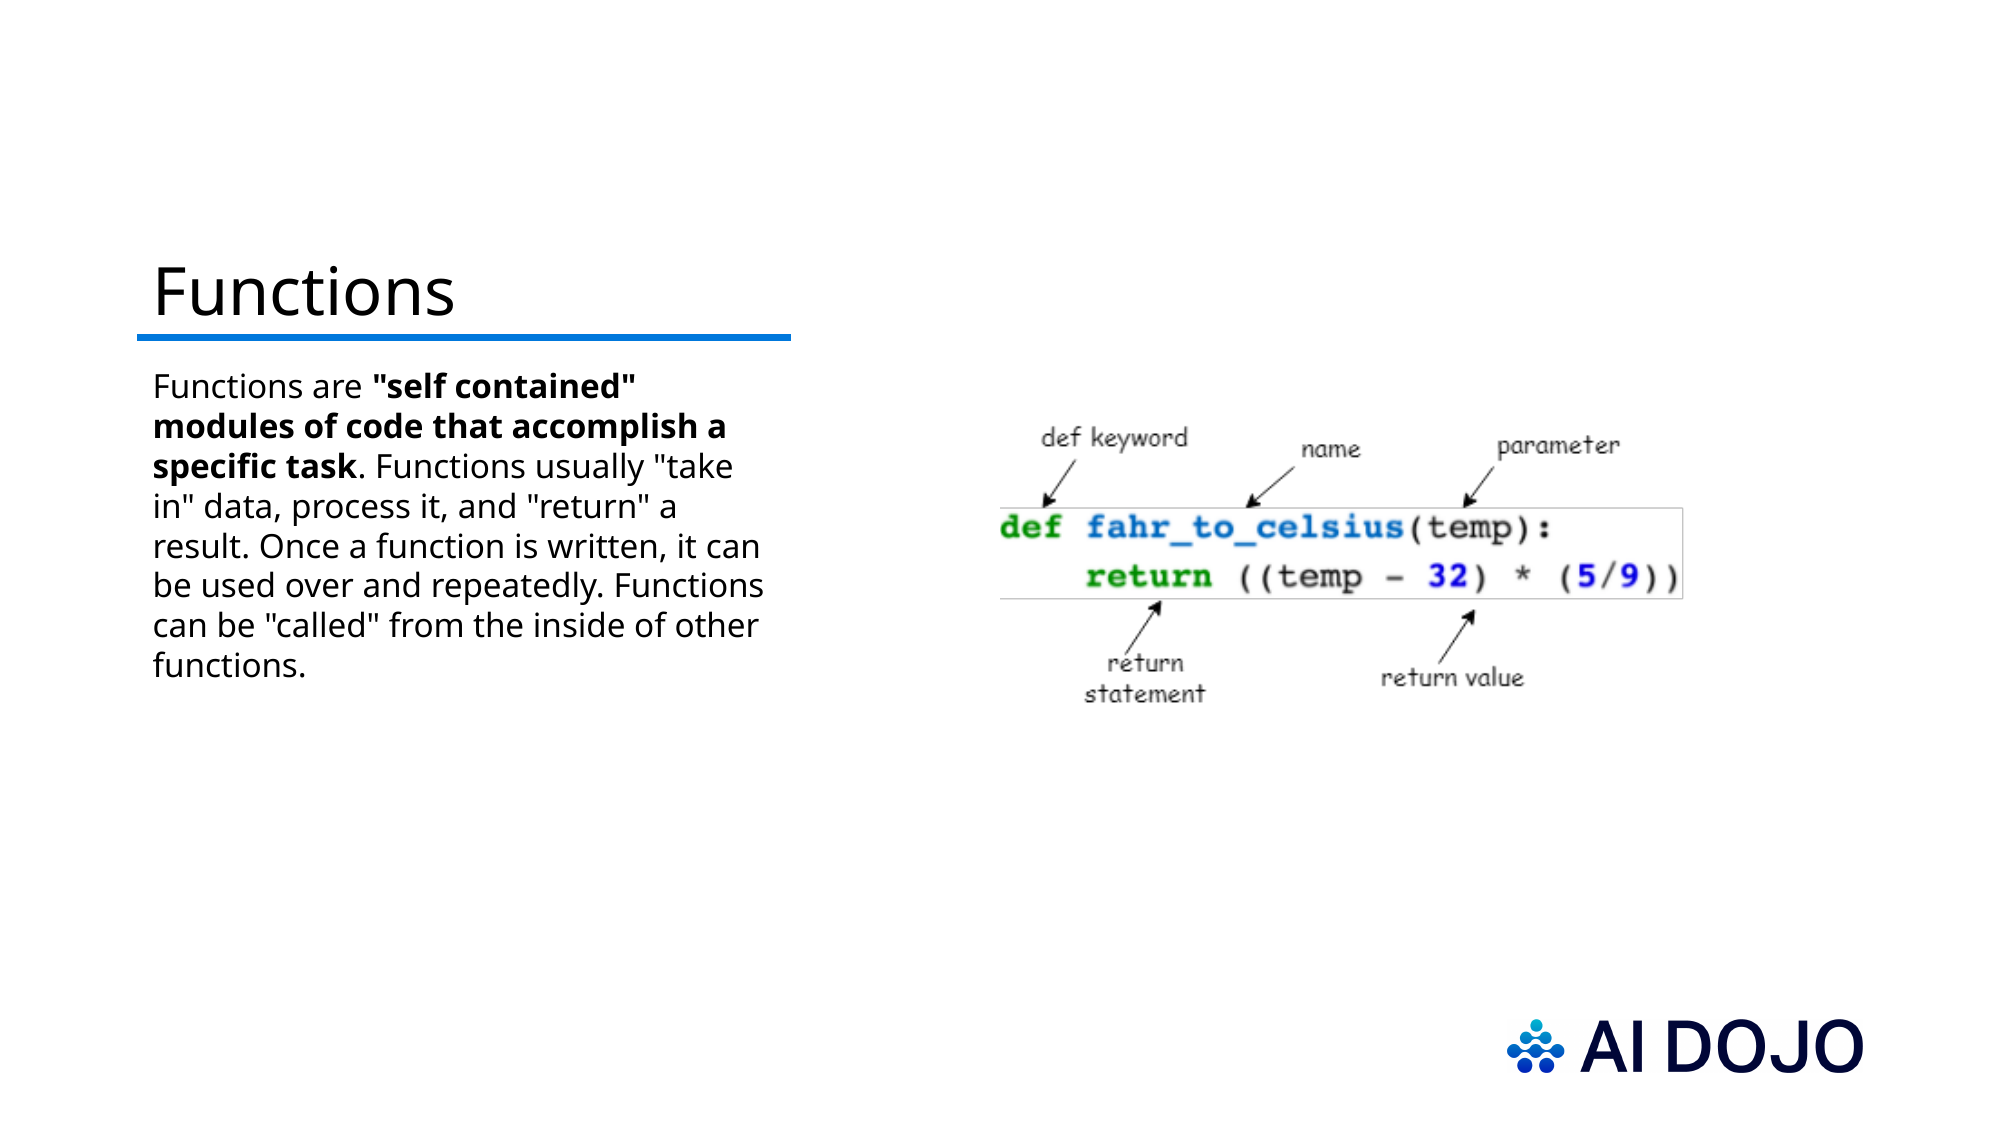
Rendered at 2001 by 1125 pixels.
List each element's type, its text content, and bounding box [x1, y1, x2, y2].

list Functions are "self contained" modules of code that accomplish a specific task. Functions usually "take in" data, process it, and "return" a result. Once a function is written, it can be used over and repeatedly. Functions can be "called" from the inside of other functions. [137, 357, 783, 961]
picture [1507, 1019, 1863, 1073]
title Functions [137, 75, 783, 338]
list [1000, 394, 1685, 730]
